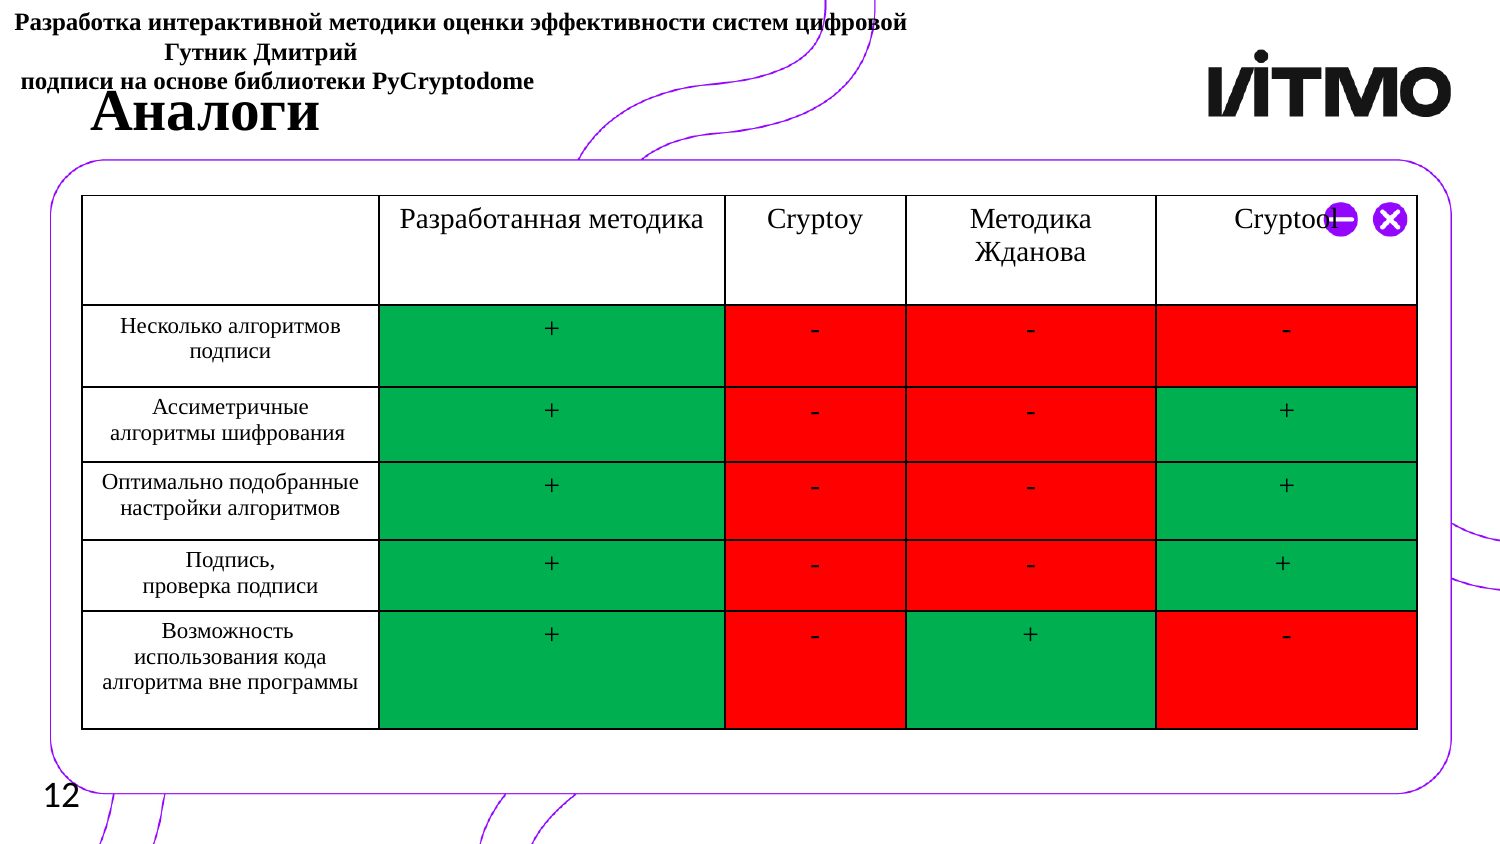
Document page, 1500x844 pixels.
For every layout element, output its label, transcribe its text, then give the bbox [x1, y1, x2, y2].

table_cell + [380, 612, 724, 728]
table_header Методика Жданова [907, 196, 1155, 304]
table_cell - [726, 612, 905, 728]
table_cell + [1157, 388, 1416, 461]
table_cell - [726, 306, 905, 386]
table_cell - [726, 541, 905, 610]
table_header [83, 196, 378, 304]
table_cell + [907, 612, 1155, 728]
table_cell - [726, 463, 905, 539]
table_cell - [1157, 612, 1416, 728]
table_cell + [380, 541, 724, 610]
table_cell Ассиметричные алгоритмы шифрования [83, 388, 378, 461]
table_cell - [1157, 306, 1416, 386]
table_header Cryptool [1157, 196, 1416, 304]
text_box 12 [27, 762, 109, 823]
table_cell - [907, 463, 1155, 539]
table_cell - [907, 541, 1155, 610]
table_cell Возможность использования кода алгоритма вне программы [83, 612, 378, 728]
table_cell + [380, 306, 724, 386]
title Аналоги [75, 103, 1238, 151]
table_header Cryptoy [726, 196, 905, 304]
table_cell - [907, 306, 1155, 386]
table_cell Оптимально подобранные настройки алгоритмов [83, 463, 378, 539]
table_cell + [380, 388, 724, 461]
table_cell + [1157, 463, 1416, 539]
table_cell - [907, 388, 1155, 461]
table_cell Несколько алгоритмов подписи [83, 306, 378, 386]
table_cell - [726, 388, 905, 461]
table_cell + [380, 463, 724, 539]
table_cell Подпись, проверка подписи [83, 541, 378, 610]
text_box Разработка интерактивной методики оценки эффективности систем цифровой Гутник Дмитрий подписи на основе библиотеки PyCryptodome [0, 0, 1500, 103]
picture [0, 103, 1500, 844]
table_cell + [1157, 541, 1416, 610]
table_header Разработанная методика [380, 196, 724, 304]
